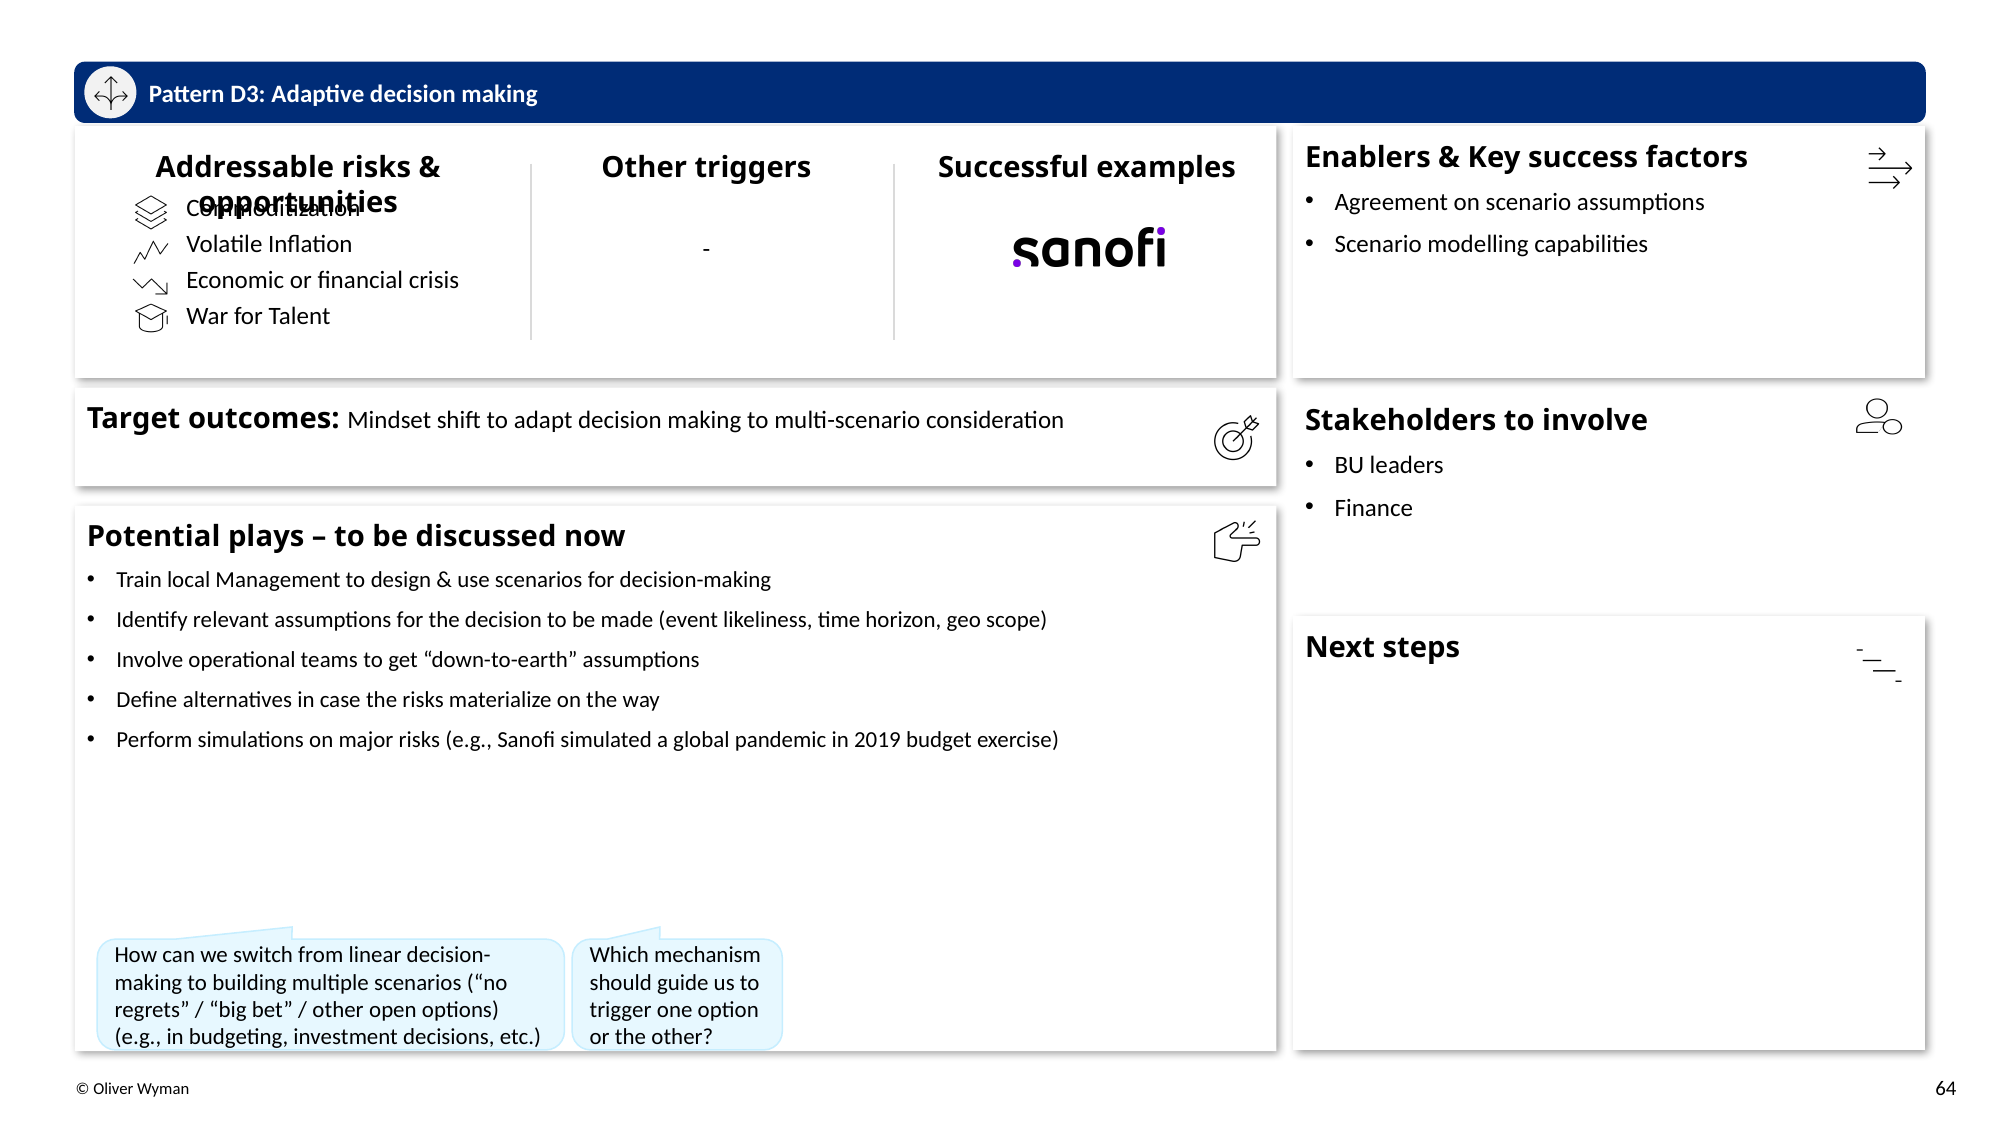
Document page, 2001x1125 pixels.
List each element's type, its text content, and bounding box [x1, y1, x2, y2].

text_box Commoditization Volatile Inflation Economic or financial crisis War for Talent [186, 191, 505, 330]
text_box Target outcomes: Mindset shift to adapt decision making to multi-scenario consideration [74, 387, 1277, 487]
text_box Other triggers [547, 148, 866, 184]
text_box Next steps [1292, 615, 1926, 1051]
text_box Potential plays – to be discussed now Train local Management to design & use scenarios for decision-making Identify relevant assumptions for the decision to be made (event likeliness, time horizon, geo scope) Involve operational teams to get “down-to-earth” assumptions Define alternatives in case the risks materialize on the way Perform simulations on major risks (e.g., Sanofi simulated a global pandemic in 2019 budget exercise) [74, 505, 1277, 1052]
picture [1865, 143, 1915, 193]
picture [131, 233, 169, 336]
picture [1212, 517, 1261, 567]
picture [1013, 227, 1165, 267]
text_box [1292, 389, 1926, 605]
text_box Successful examples [931, 148, 1250, 184]
text_box [74, 125, 1277, 379]
picture [1853, 640, 1903, 690]
picture [132, 193, 169, 230]
text_box Enablers & Key success factors Agreement on scenario assumptions Scenario modelling capabilities [1292, 125, 1926, 379]
text_box - [558, 232, 856, 263]
text_box Addressable risks & opportunities [82, 148, 515, 219]
picture [92, 74, 129, 111]
text_box Pattern D3: Adaptive decision making [74, 61, 1926, 123]
text_box [83, 65, 138, 120]
text_box Which mechanism should guide us to trigger one option or the other? [571, 926, 784, 1051]
picture [1212, 412, 1261, 462]
text_box How can we switch from linear decision-making to building multiple scenarios (“no regrets” / “big bet” / other open options) (e.g., in budgeting, investment decisions, etc.) [96, 926, 566, 1051]
